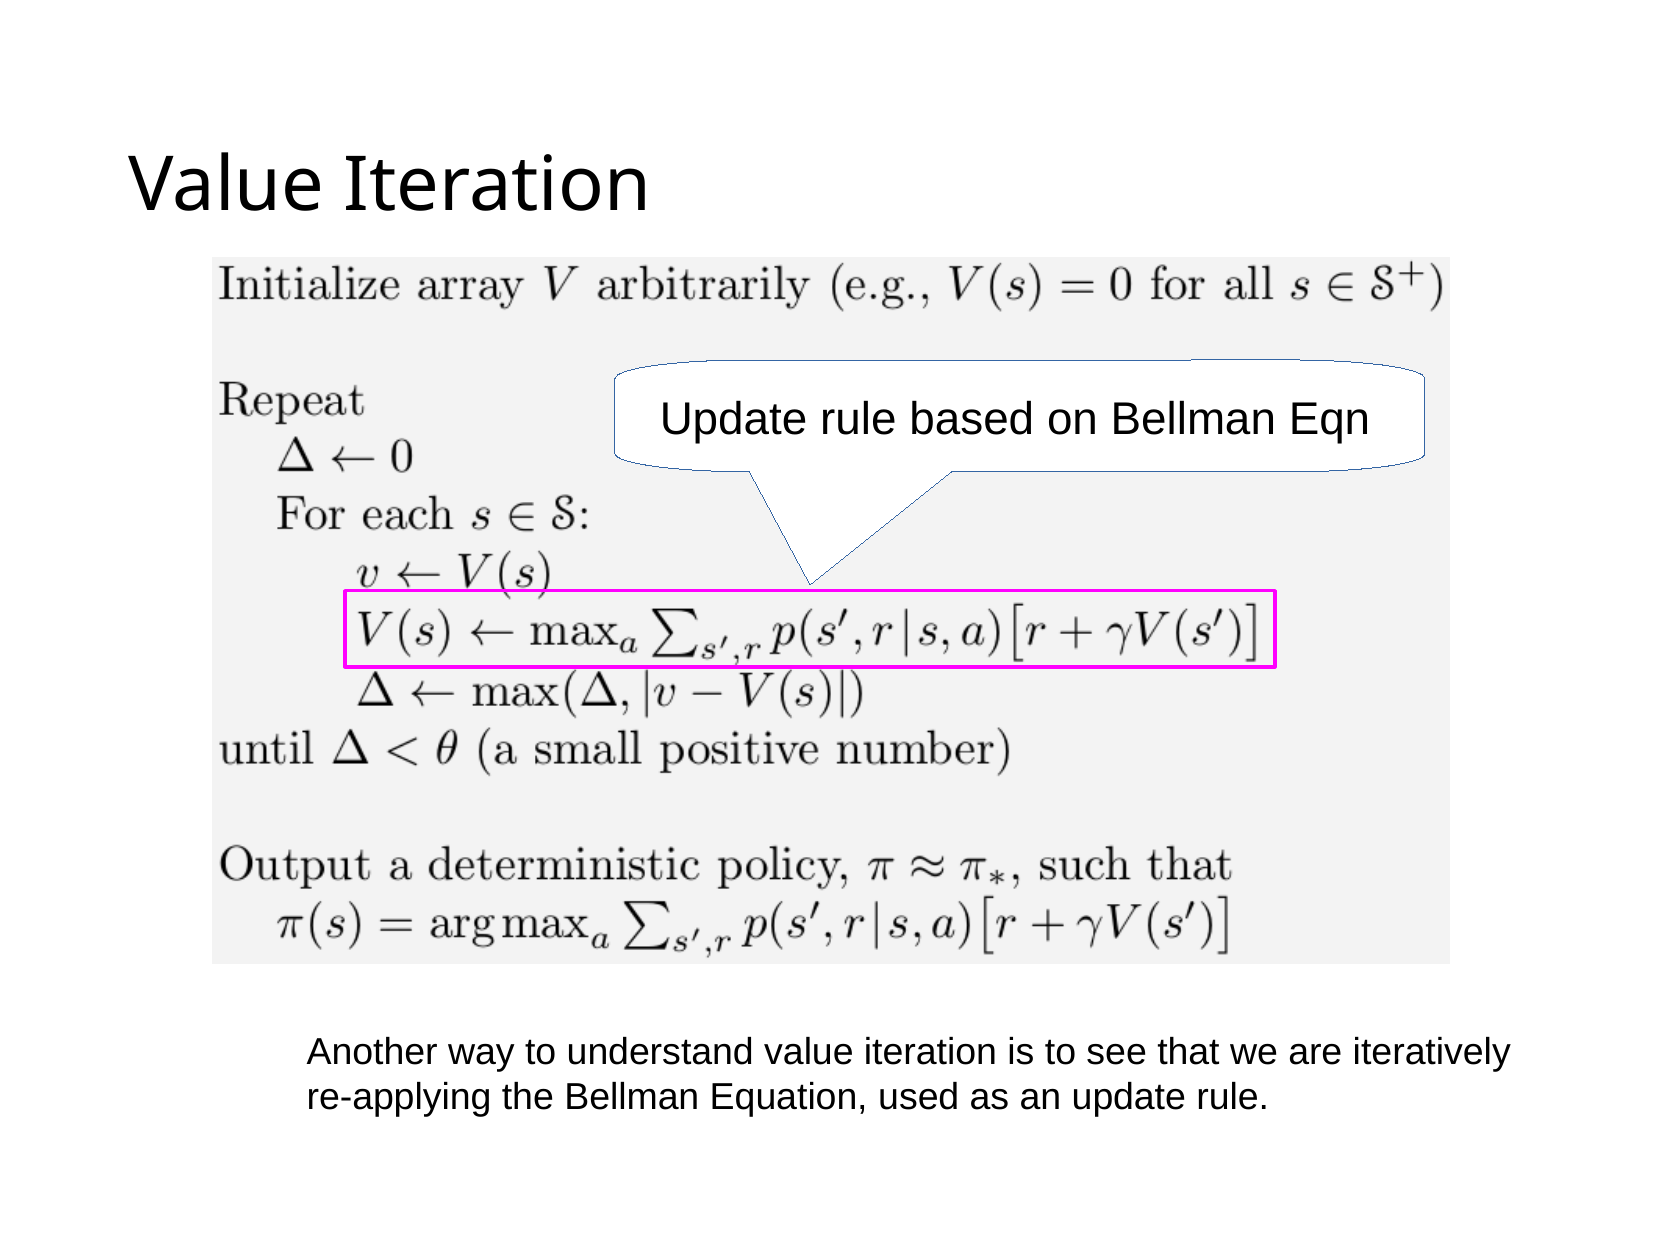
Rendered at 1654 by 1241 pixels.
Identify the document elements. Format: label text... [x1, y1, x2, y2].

title Value Iteration [113, 66, 1540, 306]
text_box Another way to understand value iteration is to see that we are iteratively re-applying the Bellman Equation, used as an update rule. [291, 1019, 1527, 1125]
picture [212, 257, 1450, 964]
